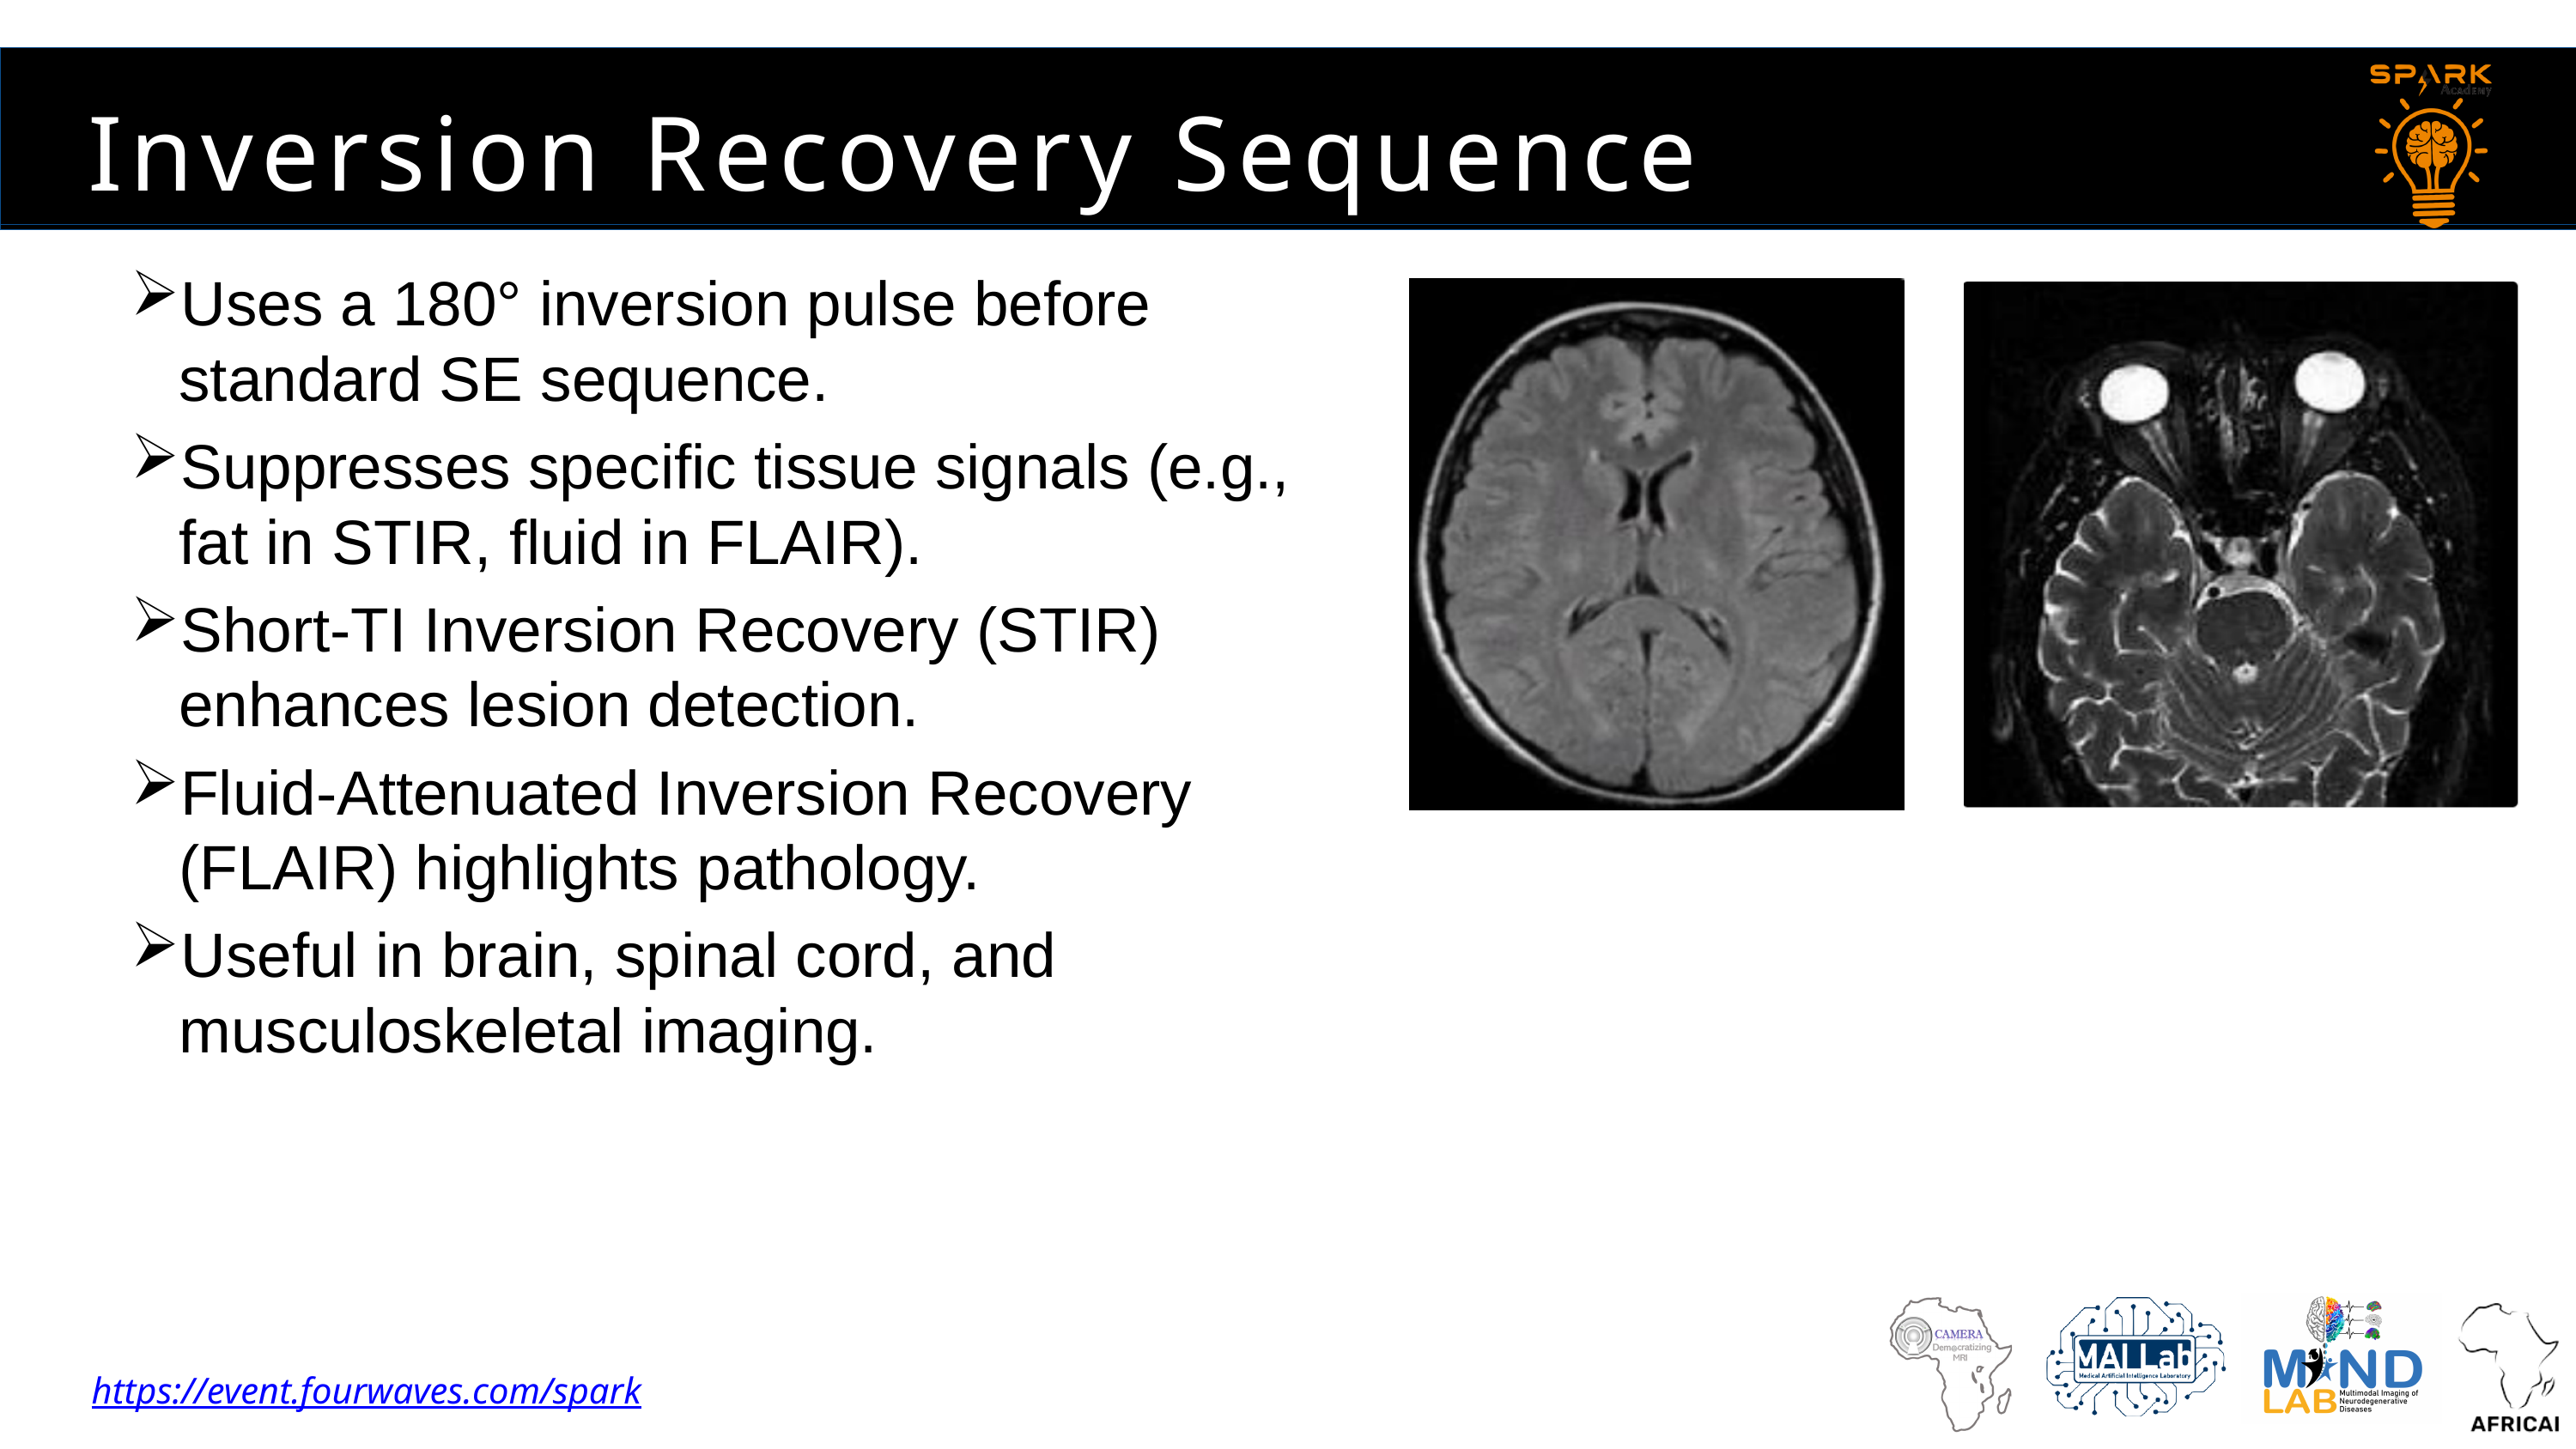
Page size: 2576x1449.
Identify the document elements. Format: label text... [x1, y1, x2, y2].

text_box Uses a 180° inversion pulse before standard SE sequence. Suppresses specific tissue signals (e.g., fat in STIR, fluid in FLAIR). Short-TI Inversion Recovery (STIR) enhances lesion detection. Fluid-Attenuated Inversion Recovery (FLAIR) highlights pathology. Useful in brain, spinal cord, and musculoskeletal imaging. [118, 257, 1385, 1218]
picture [1964, 282, 2522, 810]
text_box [0, 46, 2576, 231]
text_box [1888, 1292, 2568, 1433]
picture [1409, 278, 1905, 810]
text_box https://event.fourwaves.com/spark [48, 1349, 685, 1417]
